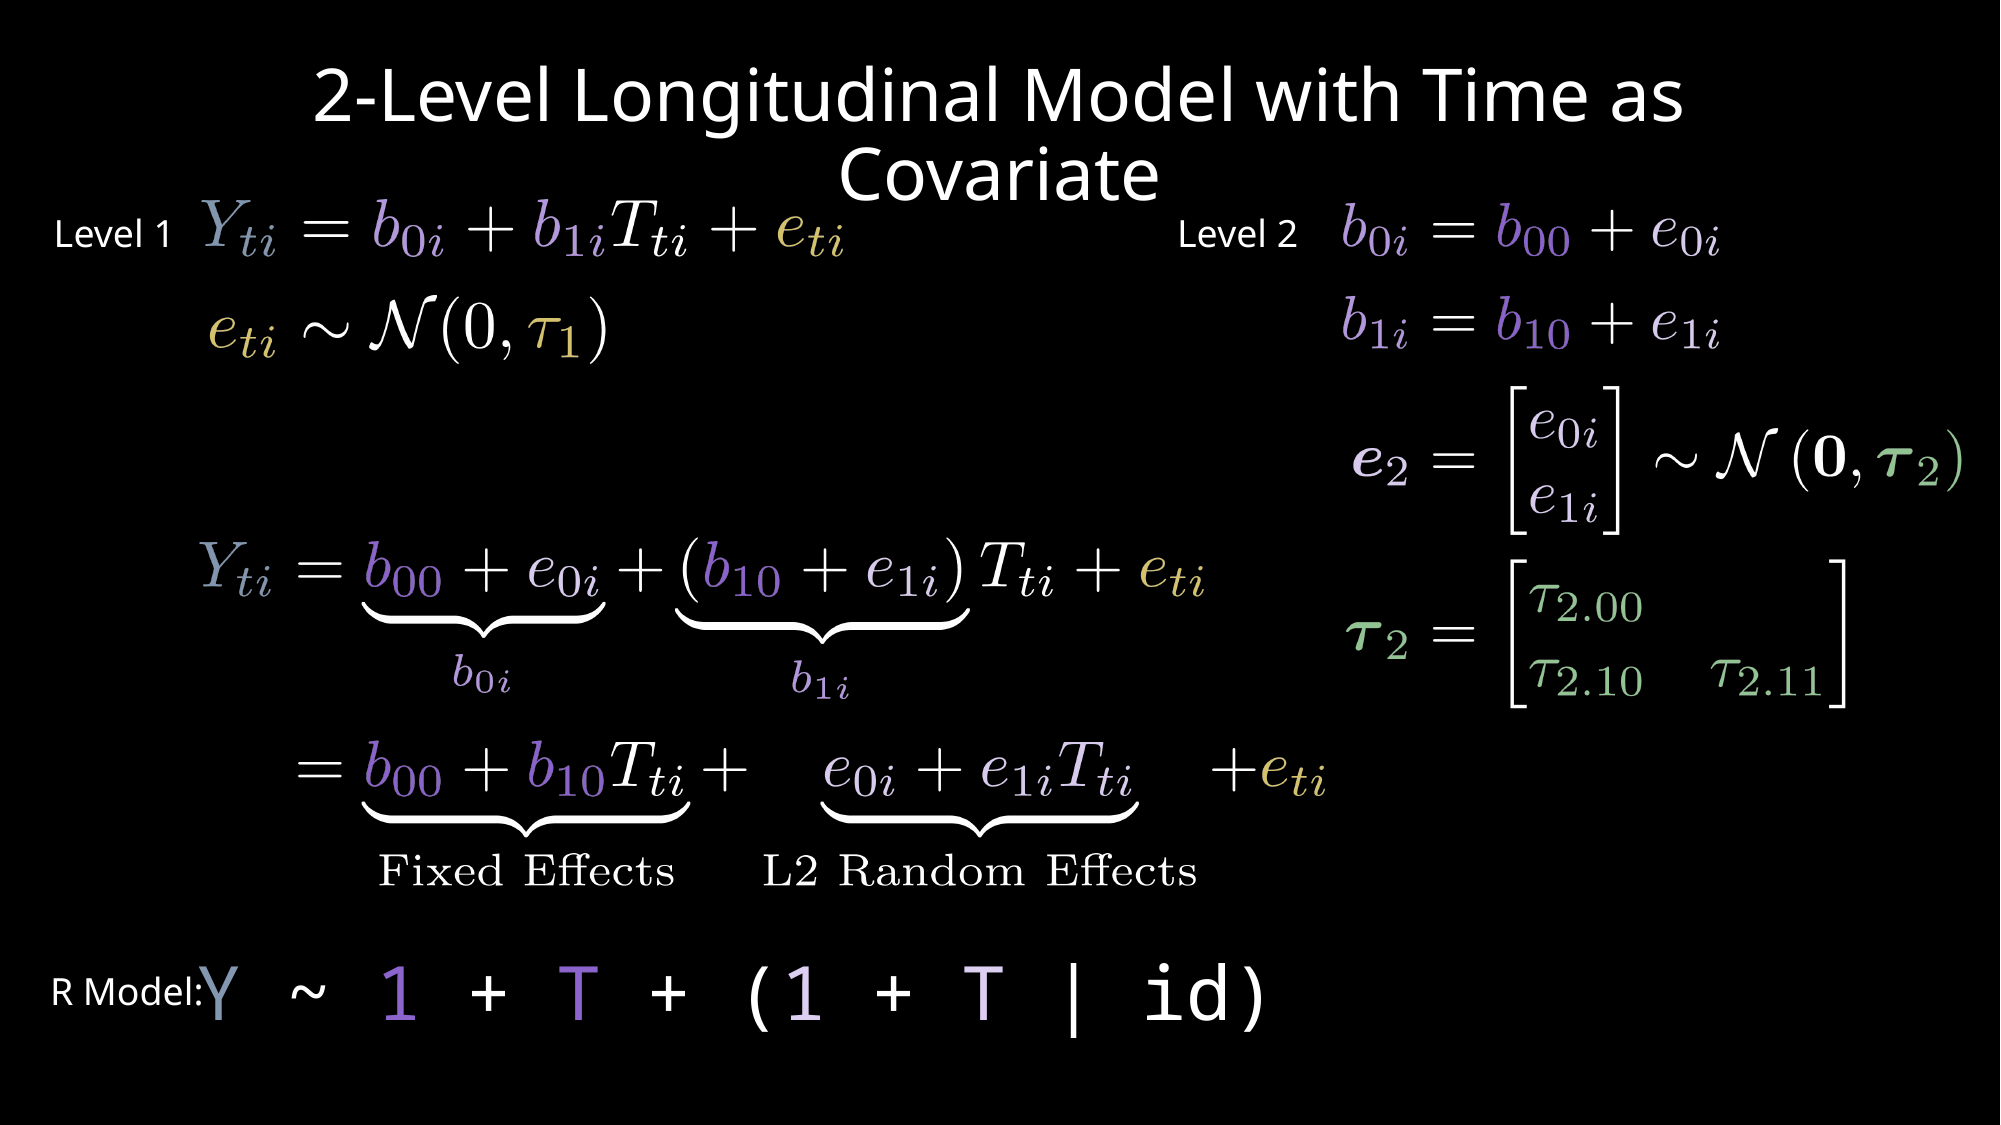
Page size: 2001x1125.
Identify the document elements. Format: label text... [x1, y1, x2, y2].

text_box Y ~ 1 + T + (1 + T | id) [181, 937, 1291, 1043]
text_box Level 2 [1162, 202, 1314, 262]
picture [1342, 202, 1962, 709]
text_box Level 1 [39, 202, 190, 262]
picture [199, 537, 1325, 886]
picture [201, 199, 843, 364]
title 2-Level Longitudinal Model with Time as Covariate [137, 28, 1863, 246]
text_box R Model: [35, 960, 219, 1021]
